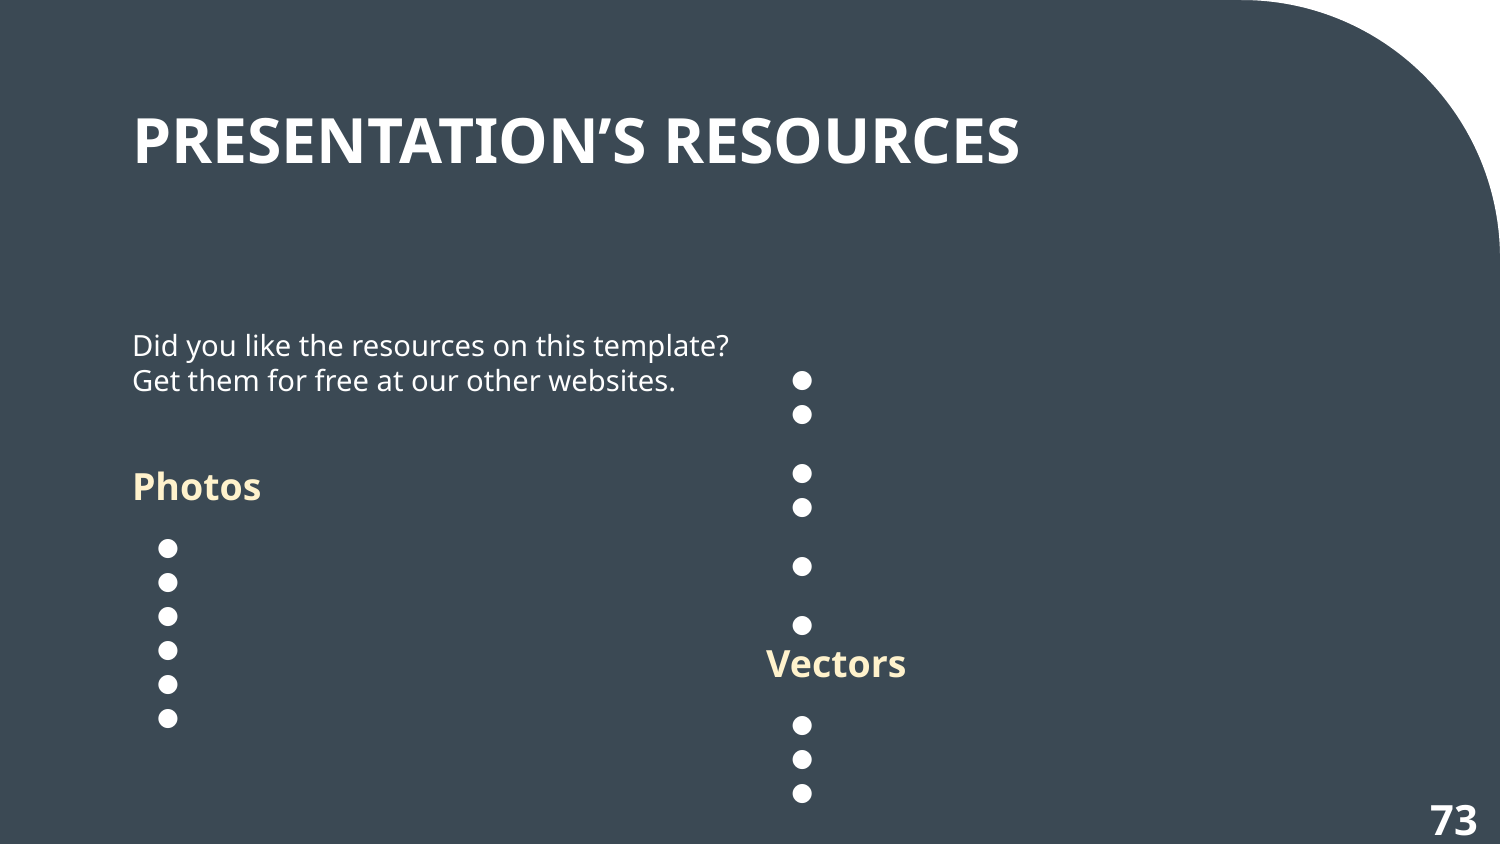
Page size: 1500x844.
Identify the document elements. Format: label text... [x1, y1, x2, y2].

list Did you like the resources on this template? Get them for free at our other websites. Photos Japanese culture with buildings low angle Bottom view modern glass buildings Low angle view of urban buildings Low angle view of high-rise buildings Happy businessman back view Japanese buildings bottom view [117, 315, 761, 748]
title PRESENTATION’S RESOURCES [117, 91, 1384, 185]
slide_number ‹#› [1403, 779, 1494, 844]
list Low angle smiley woman looking away Young businessman with hands in his pocket talking on mobile phone Low angle modern buildings skyline Close-up high-rise building in black and white Rear view of a businessman standing on the business campus Low angle modern high-rise building Vectors Elegant colorful collection of tiles Collection of colorful abstract tiles Infographic steps [761, 315, 1396, 748]
